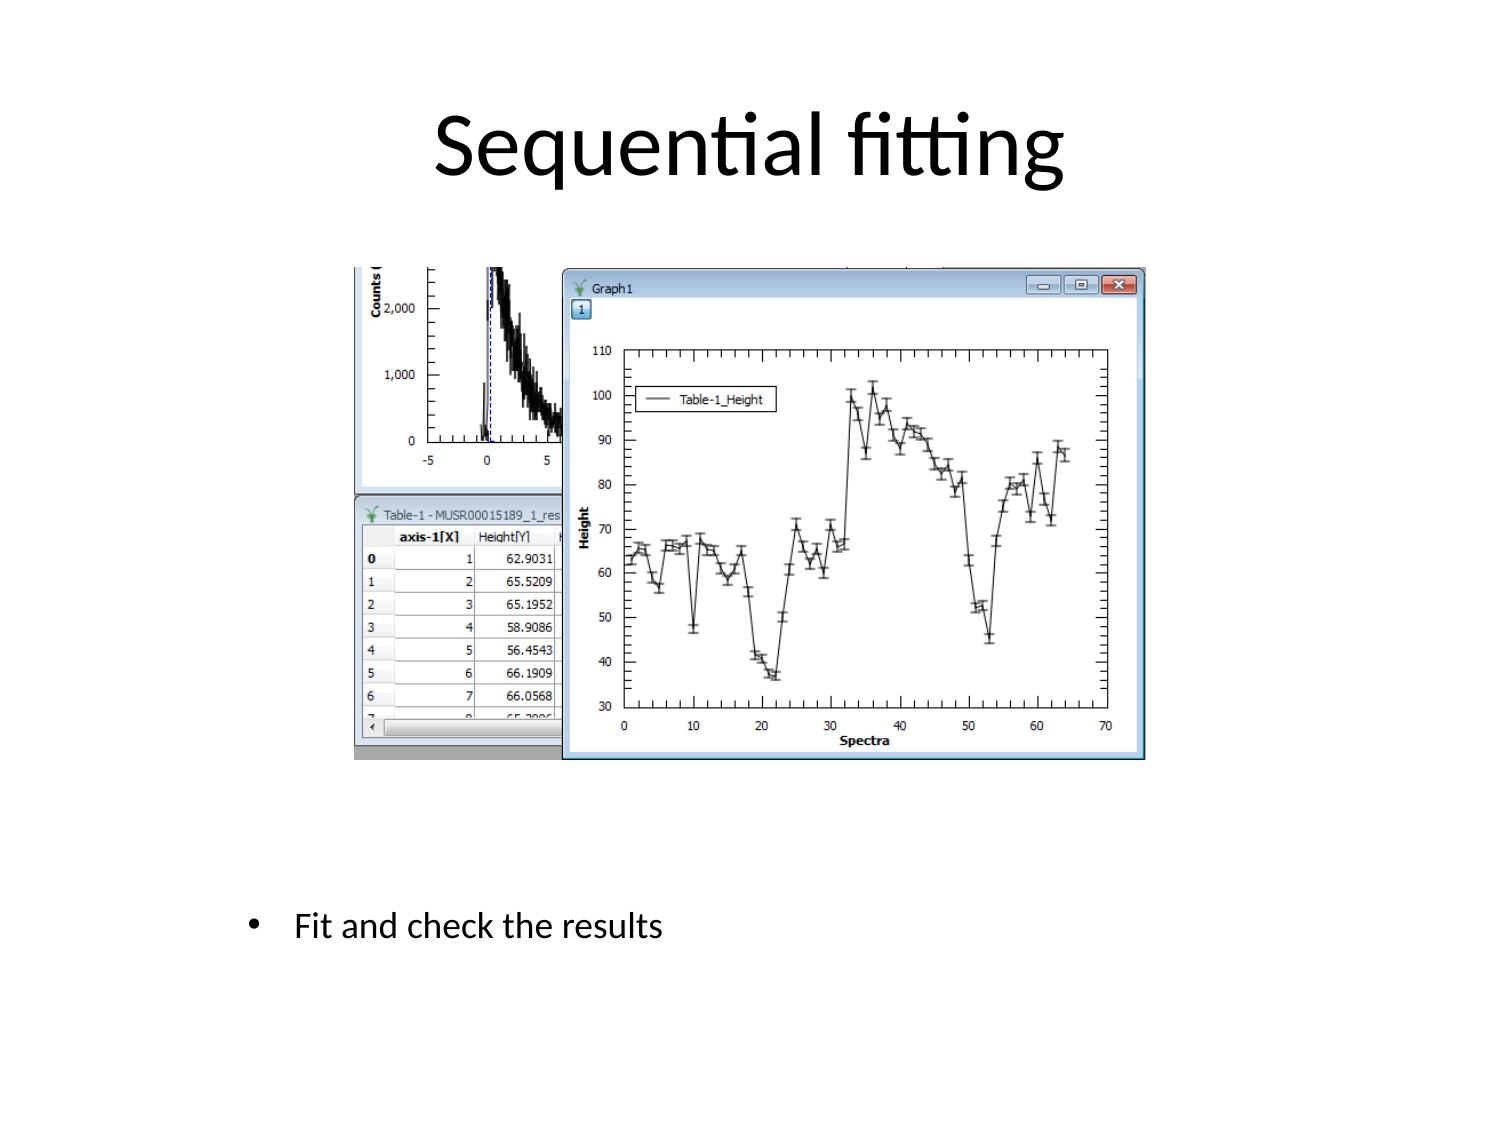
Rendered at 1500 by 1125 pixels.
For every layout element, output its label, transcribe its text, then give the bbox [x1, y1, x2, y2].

title Sequential fitting [75, 45, 1425, 233]
text_box Fit and check the results [232, 893, 679, 953]
picture [353, 266, 1146, 760]
